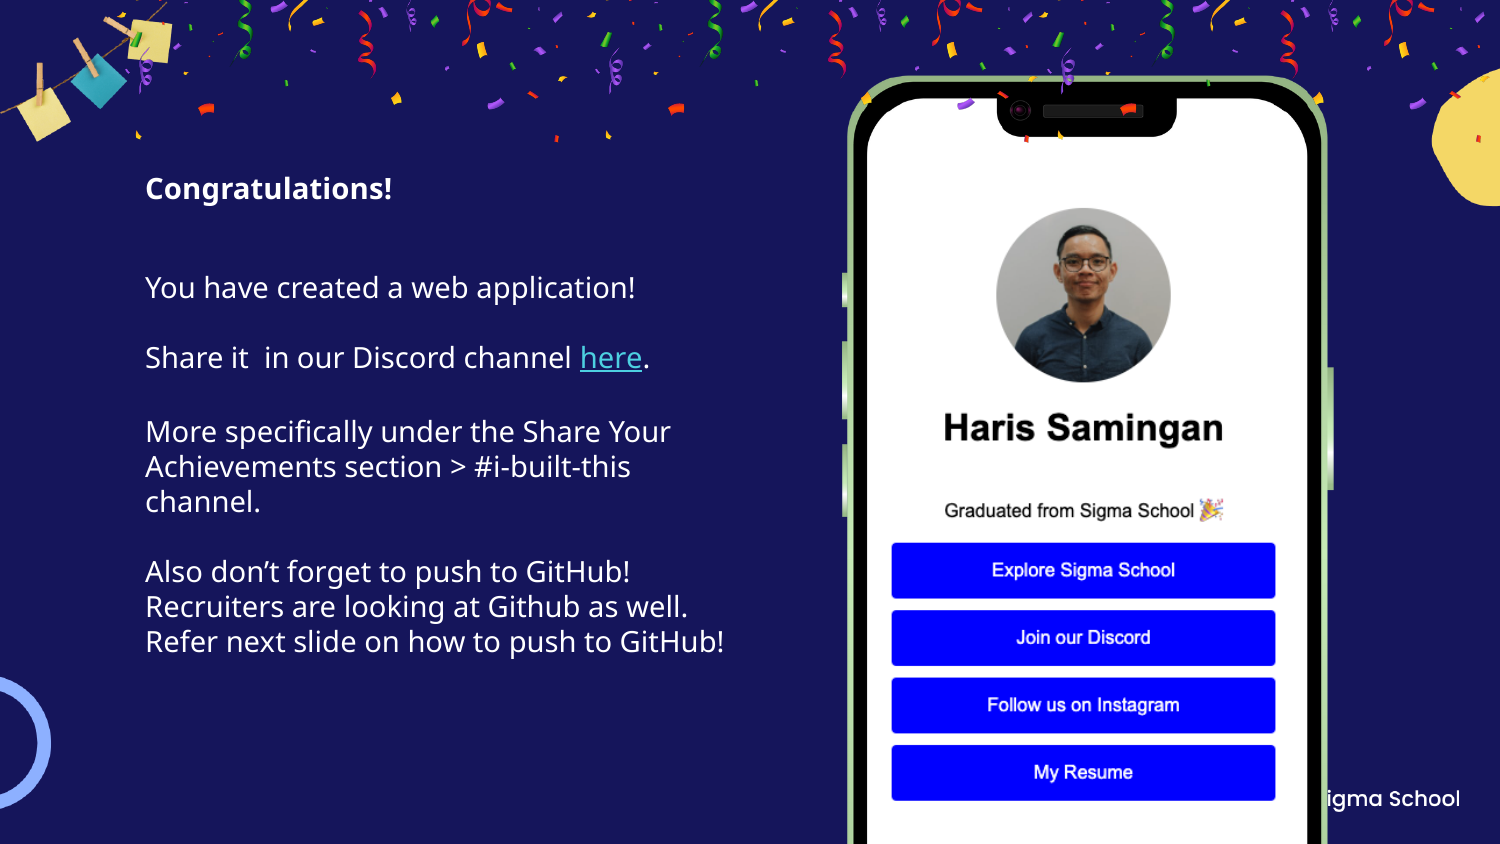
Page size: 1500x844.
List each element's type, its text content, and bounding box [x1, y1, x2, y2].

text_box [798, 329, 1370, 844]
title You have created a web application! Share it in our Discord channel here. More specifically under the Share Your Achievements section > #i-built-this channel. Also don’t forget to push to GitHub! Recruiters are looking at Github as well. Refer next slide on how to push to GitHub! [130, 253, 761, 674]
title Congratulations! [130, 164, 571, 221]
picture [0, 0, 1500, 844]
